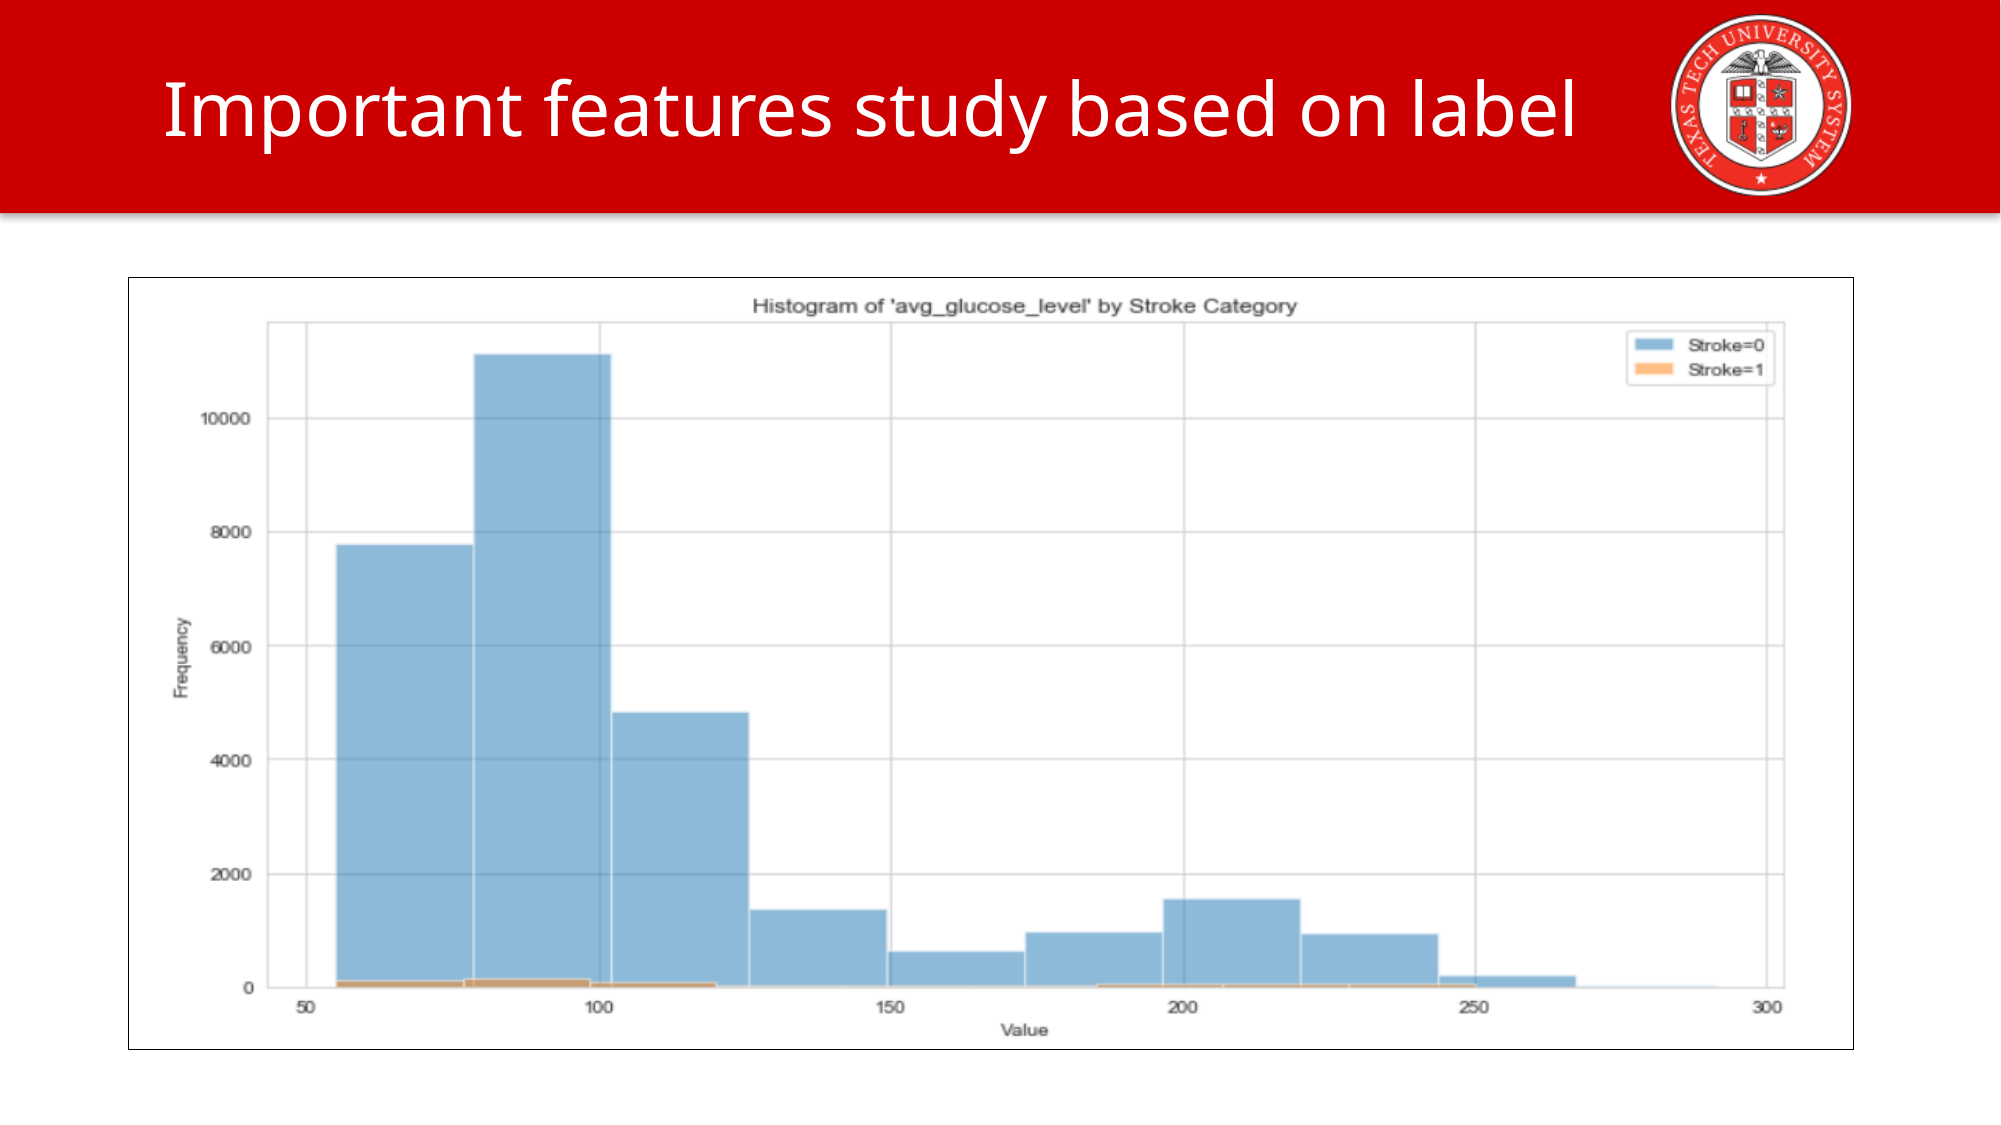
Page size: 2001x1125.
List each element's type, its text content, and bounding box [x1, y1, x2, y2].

picture [127, 276, 1854, 1051]
title Important features study based on label [148, 12, 1852, 200]
